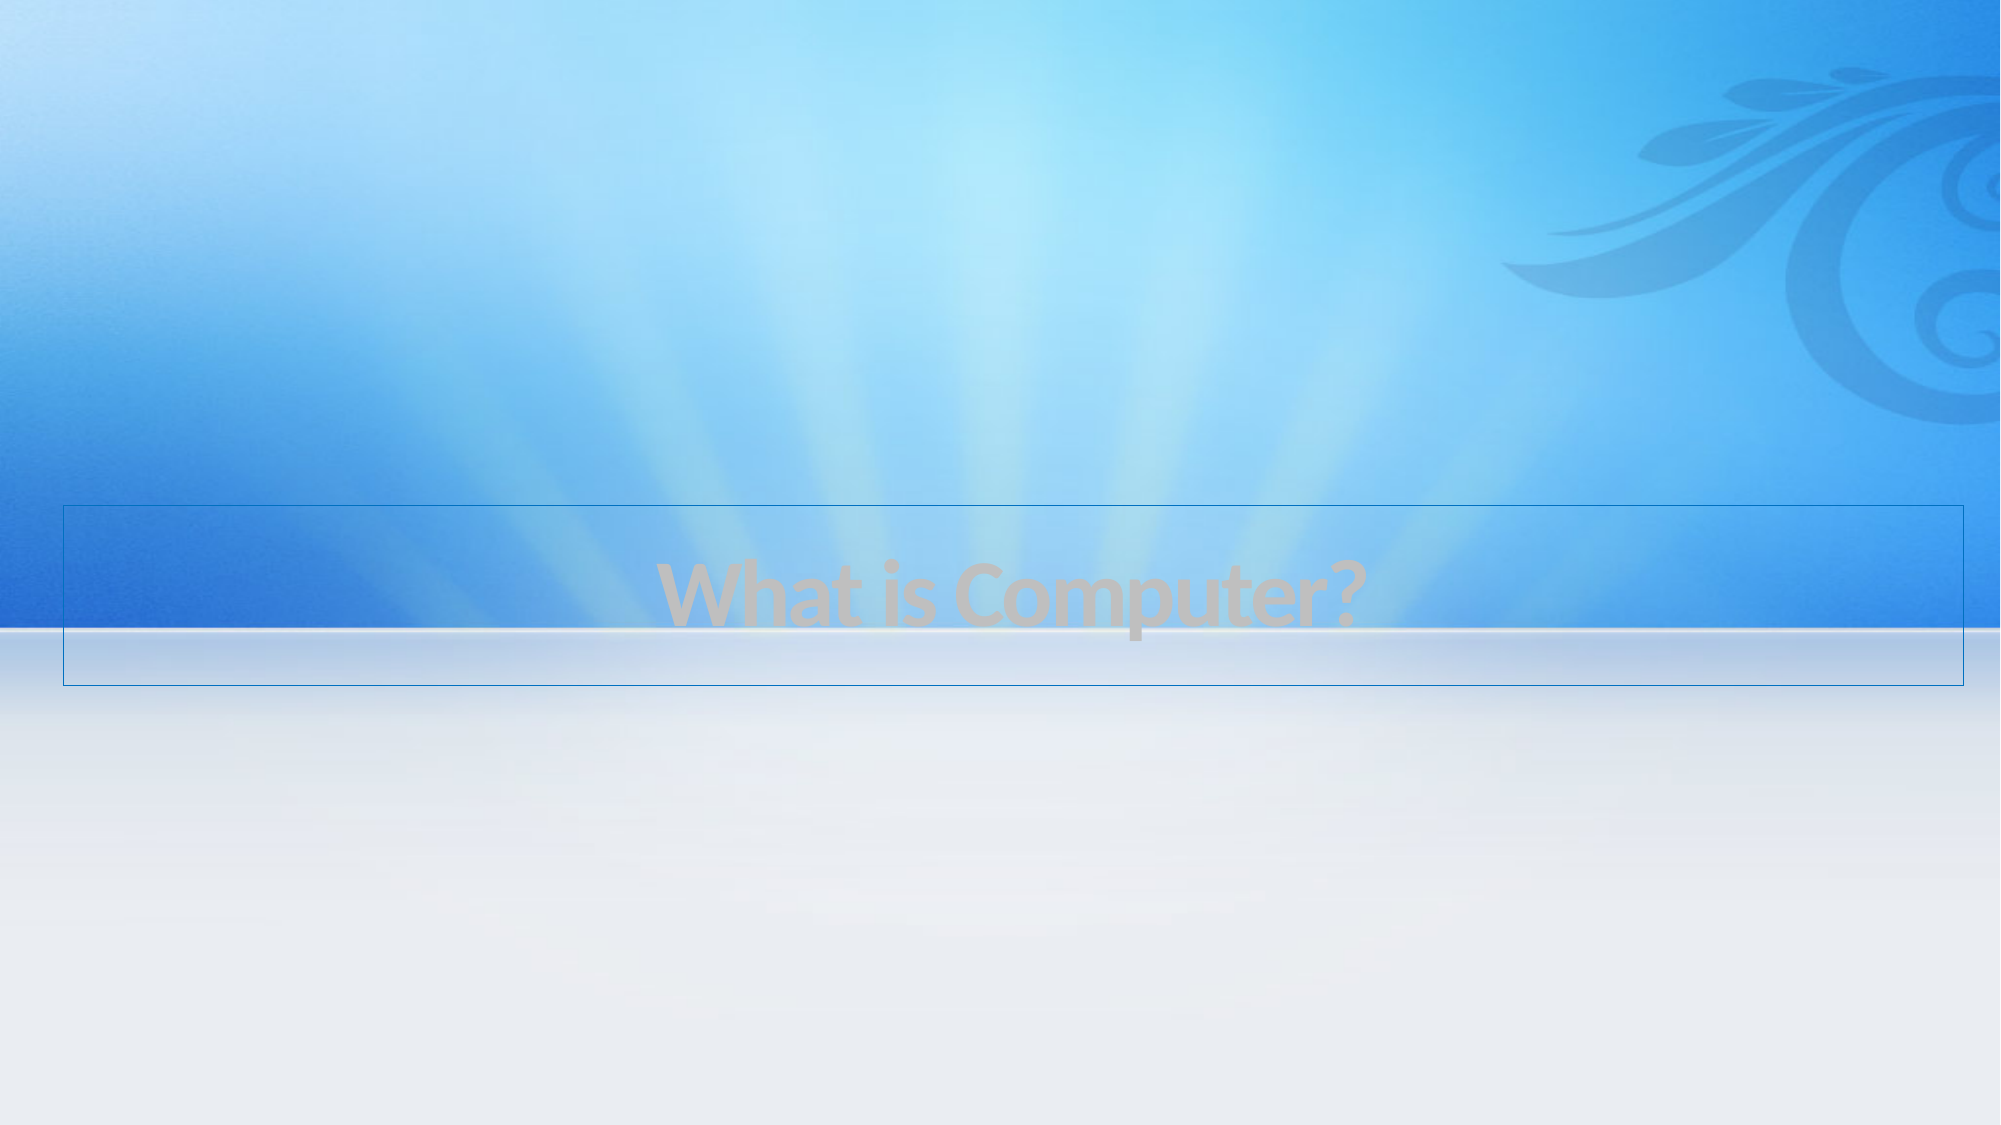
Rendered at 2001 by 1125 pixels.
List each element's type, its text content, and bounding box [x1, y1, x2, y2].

title What is Computer? [63, 505, 1964, 686]
picture [0, 0, 2001, 1125]
